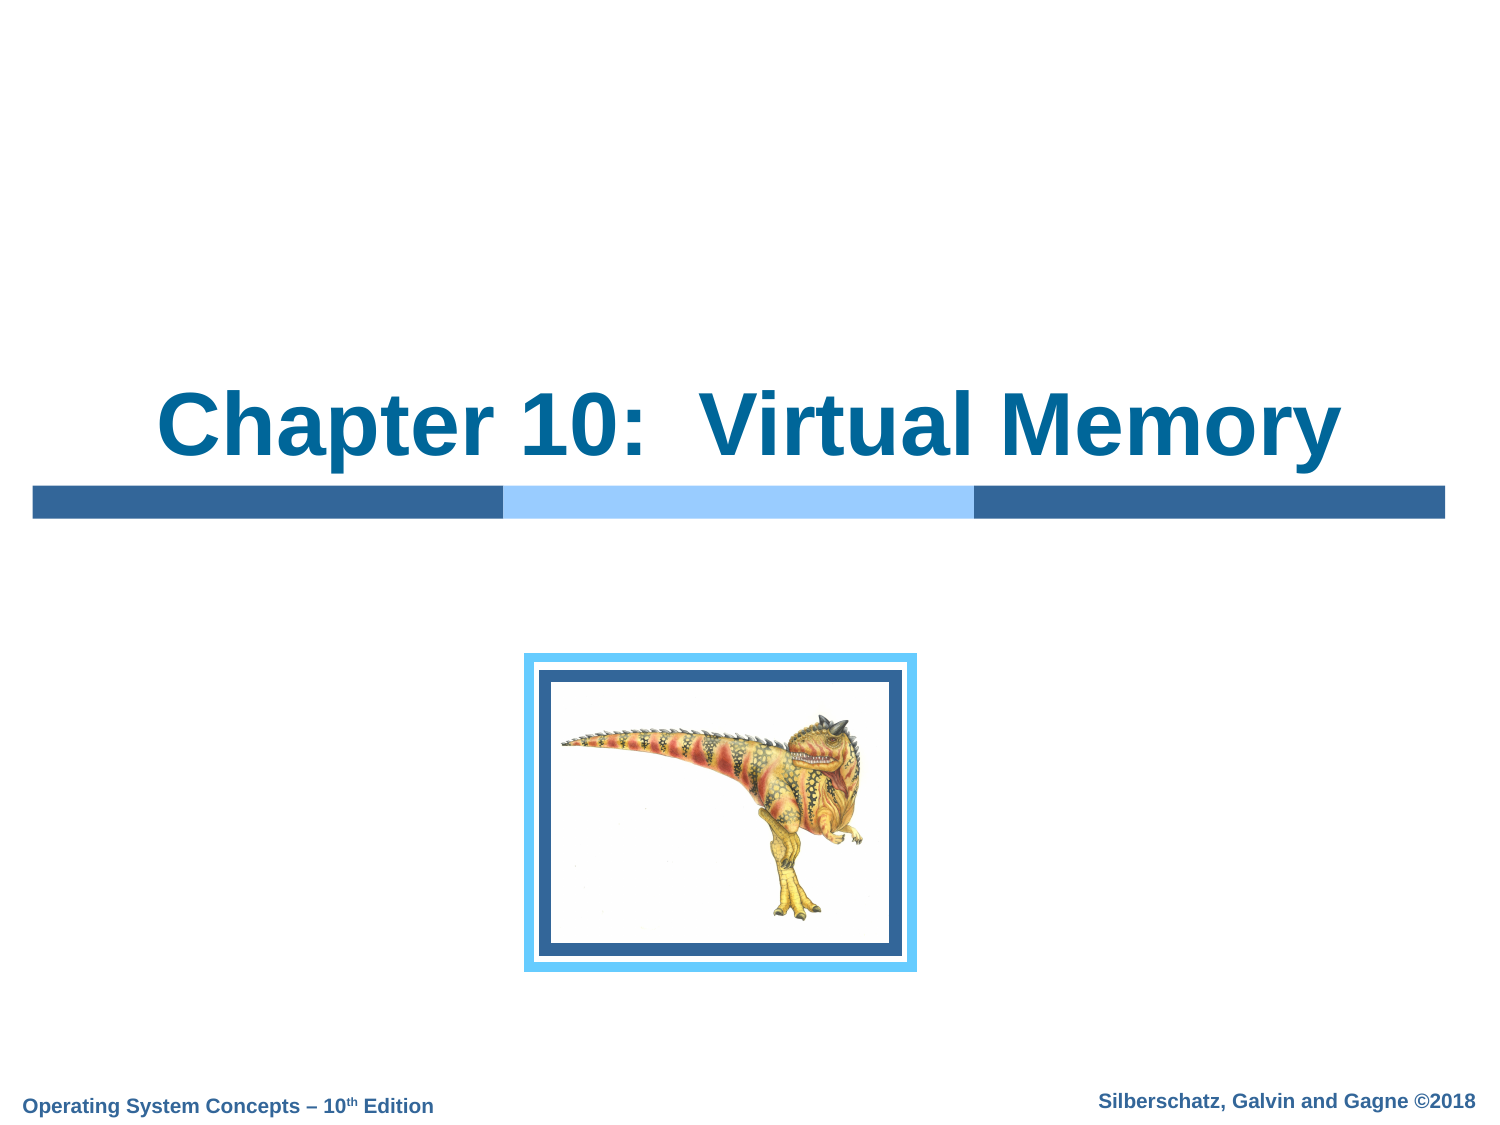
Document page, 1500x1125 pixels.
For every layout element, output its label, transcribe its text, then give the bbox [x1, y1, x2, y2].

picture [551, 682, 889, 943]
title Chapter 10: Virtual Memory [112, 132, 1388, 482]
